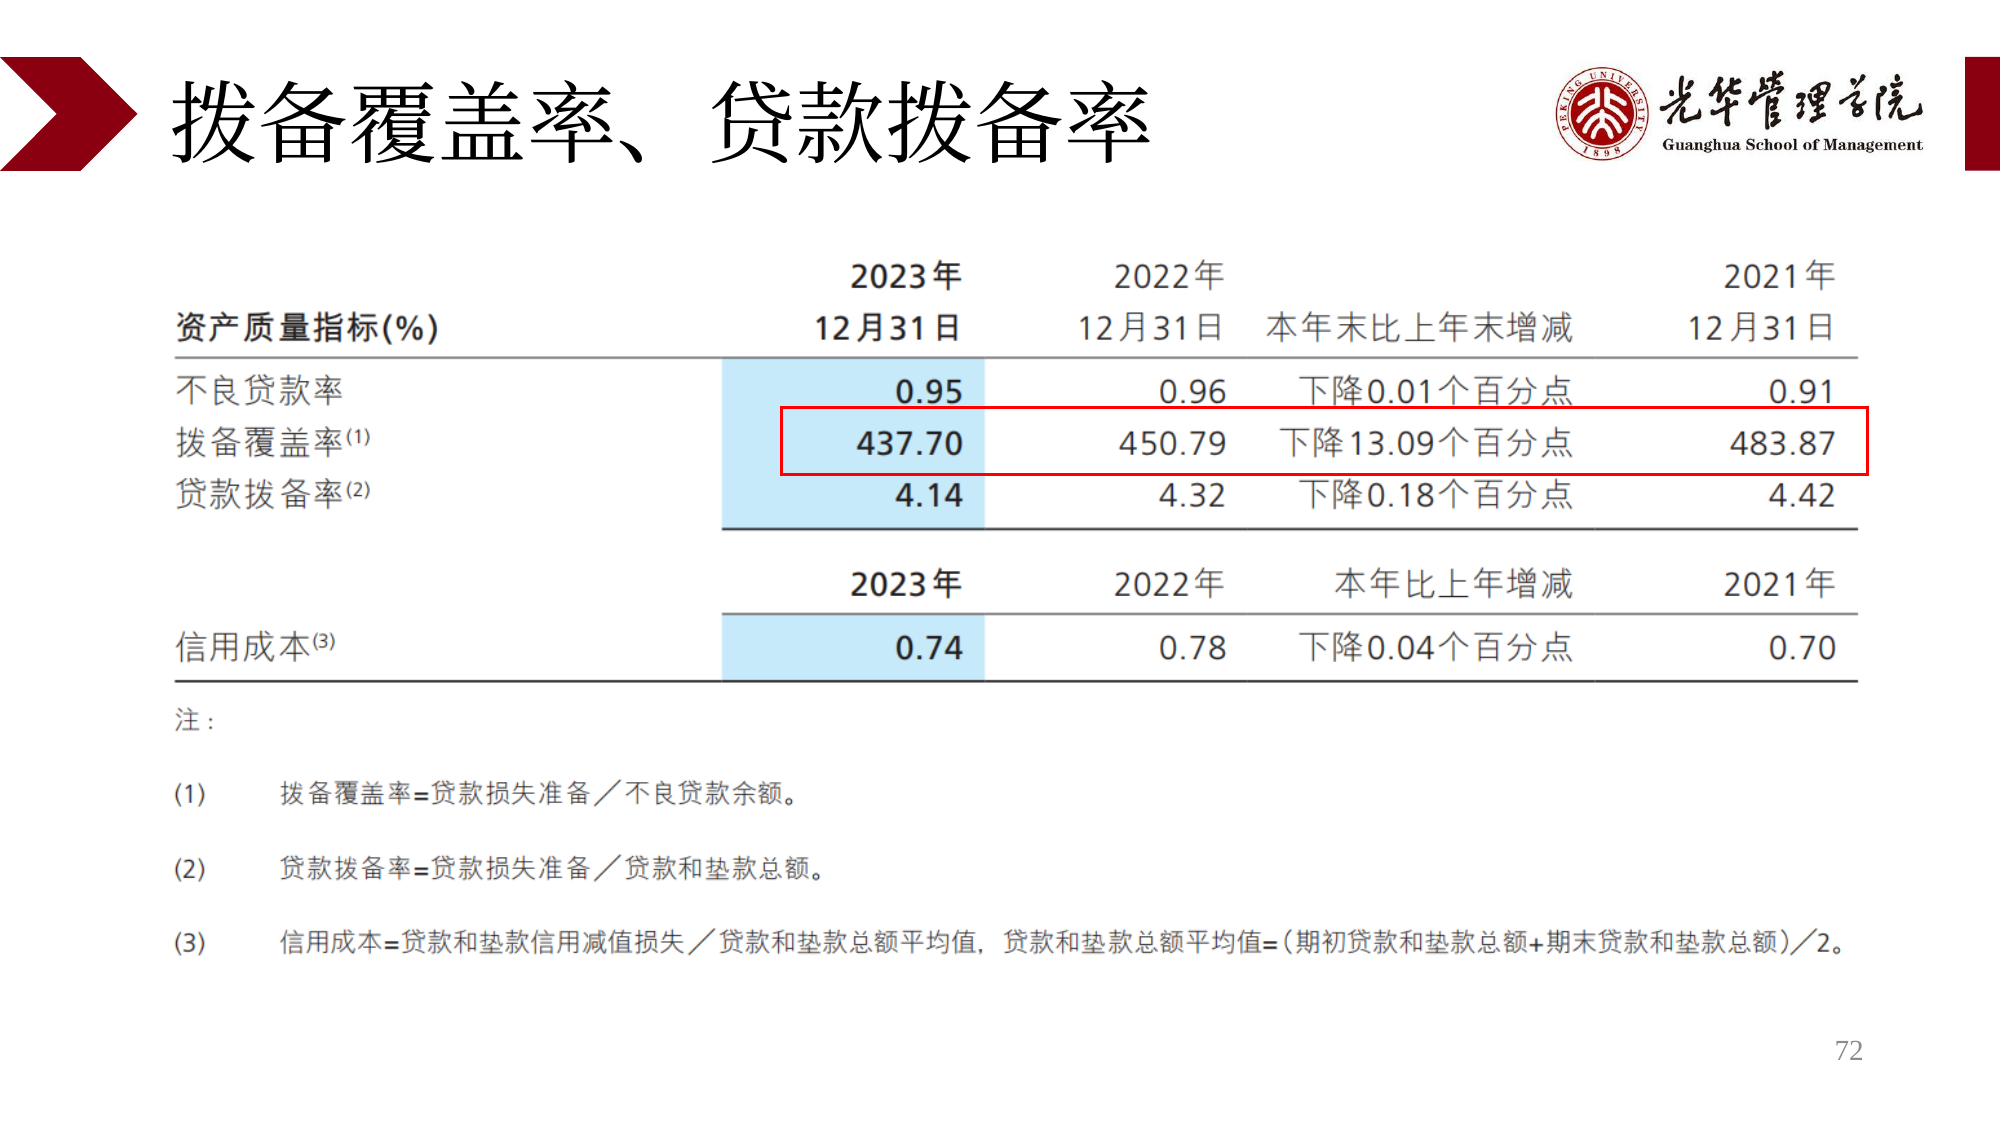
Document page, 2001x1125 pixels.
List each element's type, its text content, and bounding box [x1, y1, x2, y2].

title 拨备覆盖率、贷款拨备率 [154, 59, 1537, 195]
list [154, 235, 1880, 979]
picture [1507, 27, 1965, 200]
slide_number 72 [1429, 1018, 1880, 1079]
